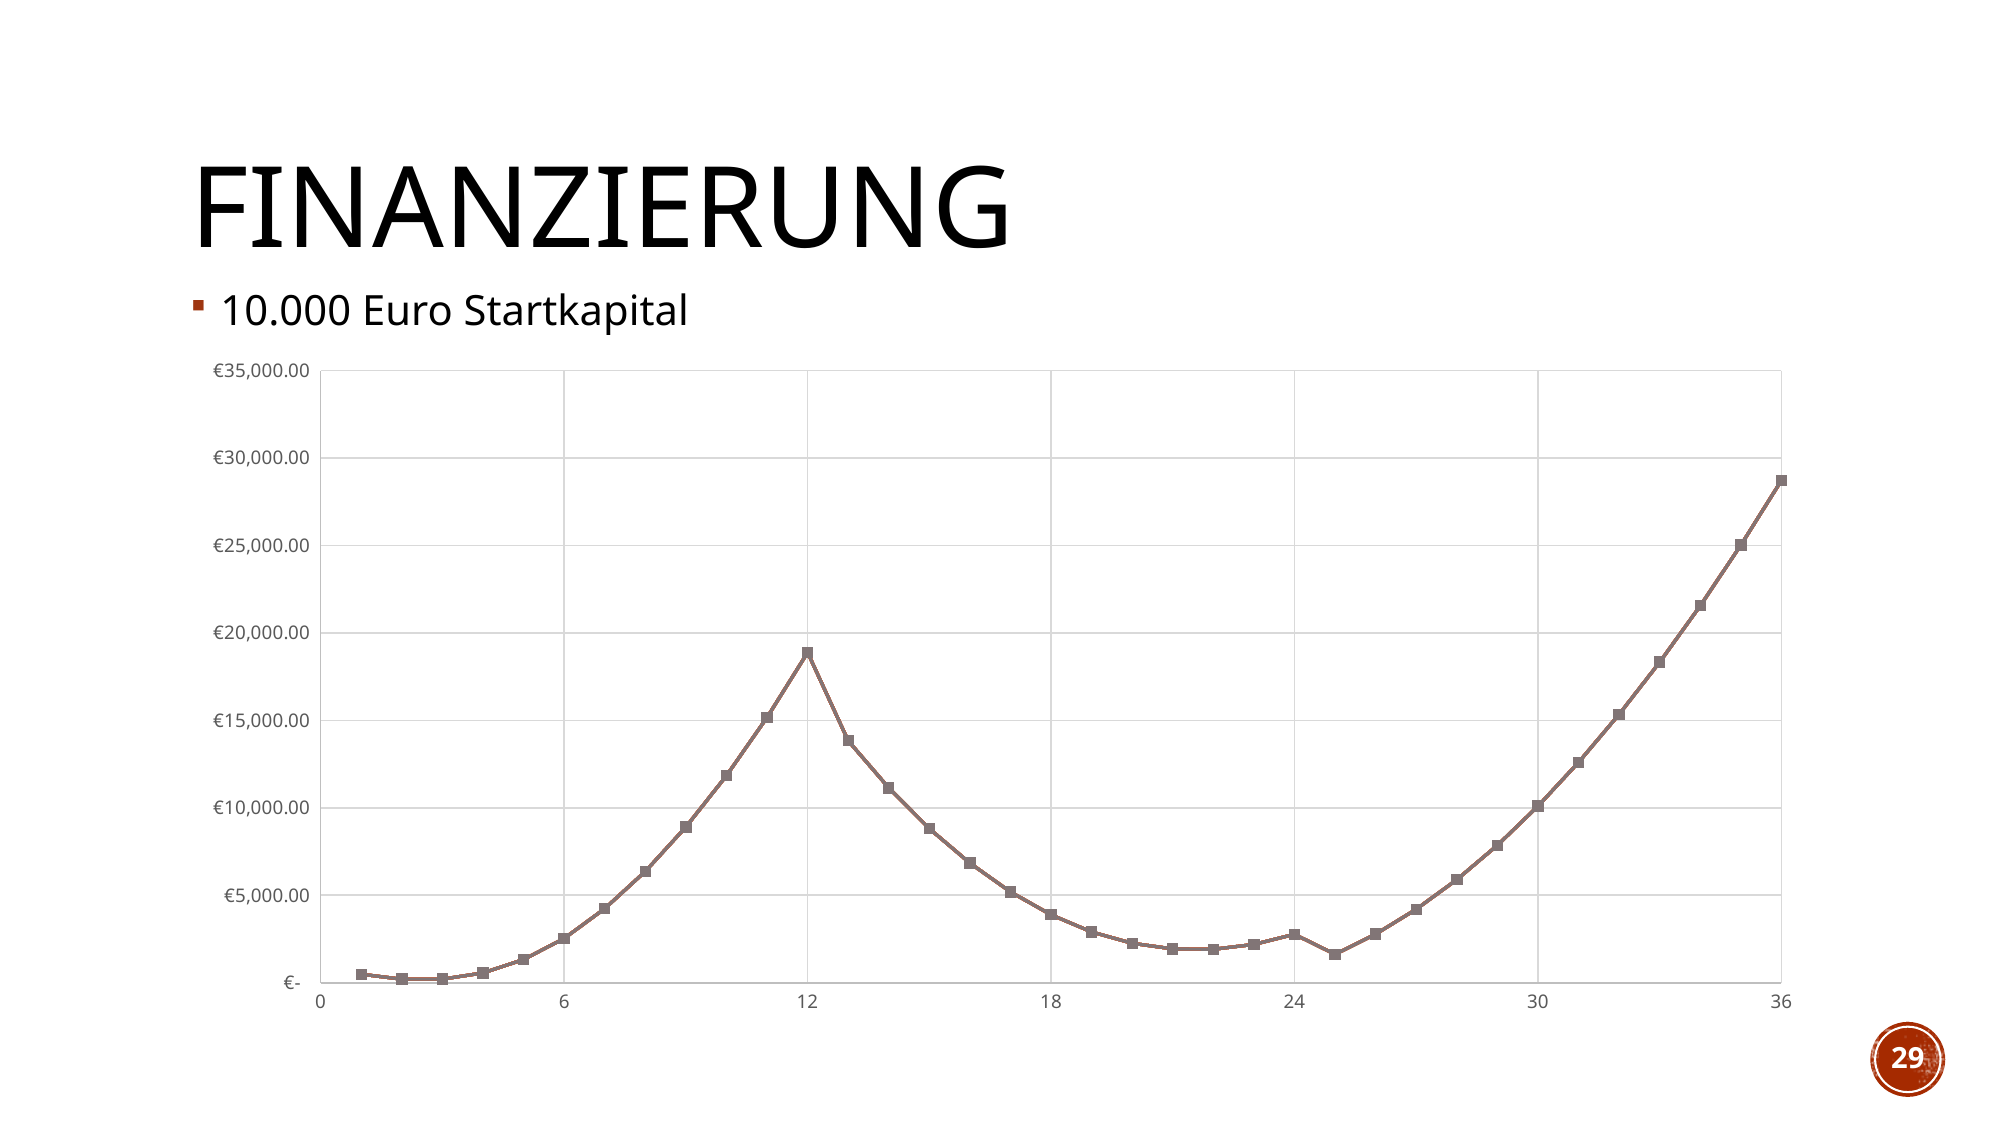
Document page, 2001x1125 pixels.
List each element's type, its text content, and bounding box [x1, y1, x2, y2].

title Finanzierung [175, 79, 1826, 282]
list 10.000 Euro Startkapital [175, 282, 1826, 342]
slide_number 29 [1855, 1028, 1961, 1089]
chart [175, 343, 1826, 1028]
